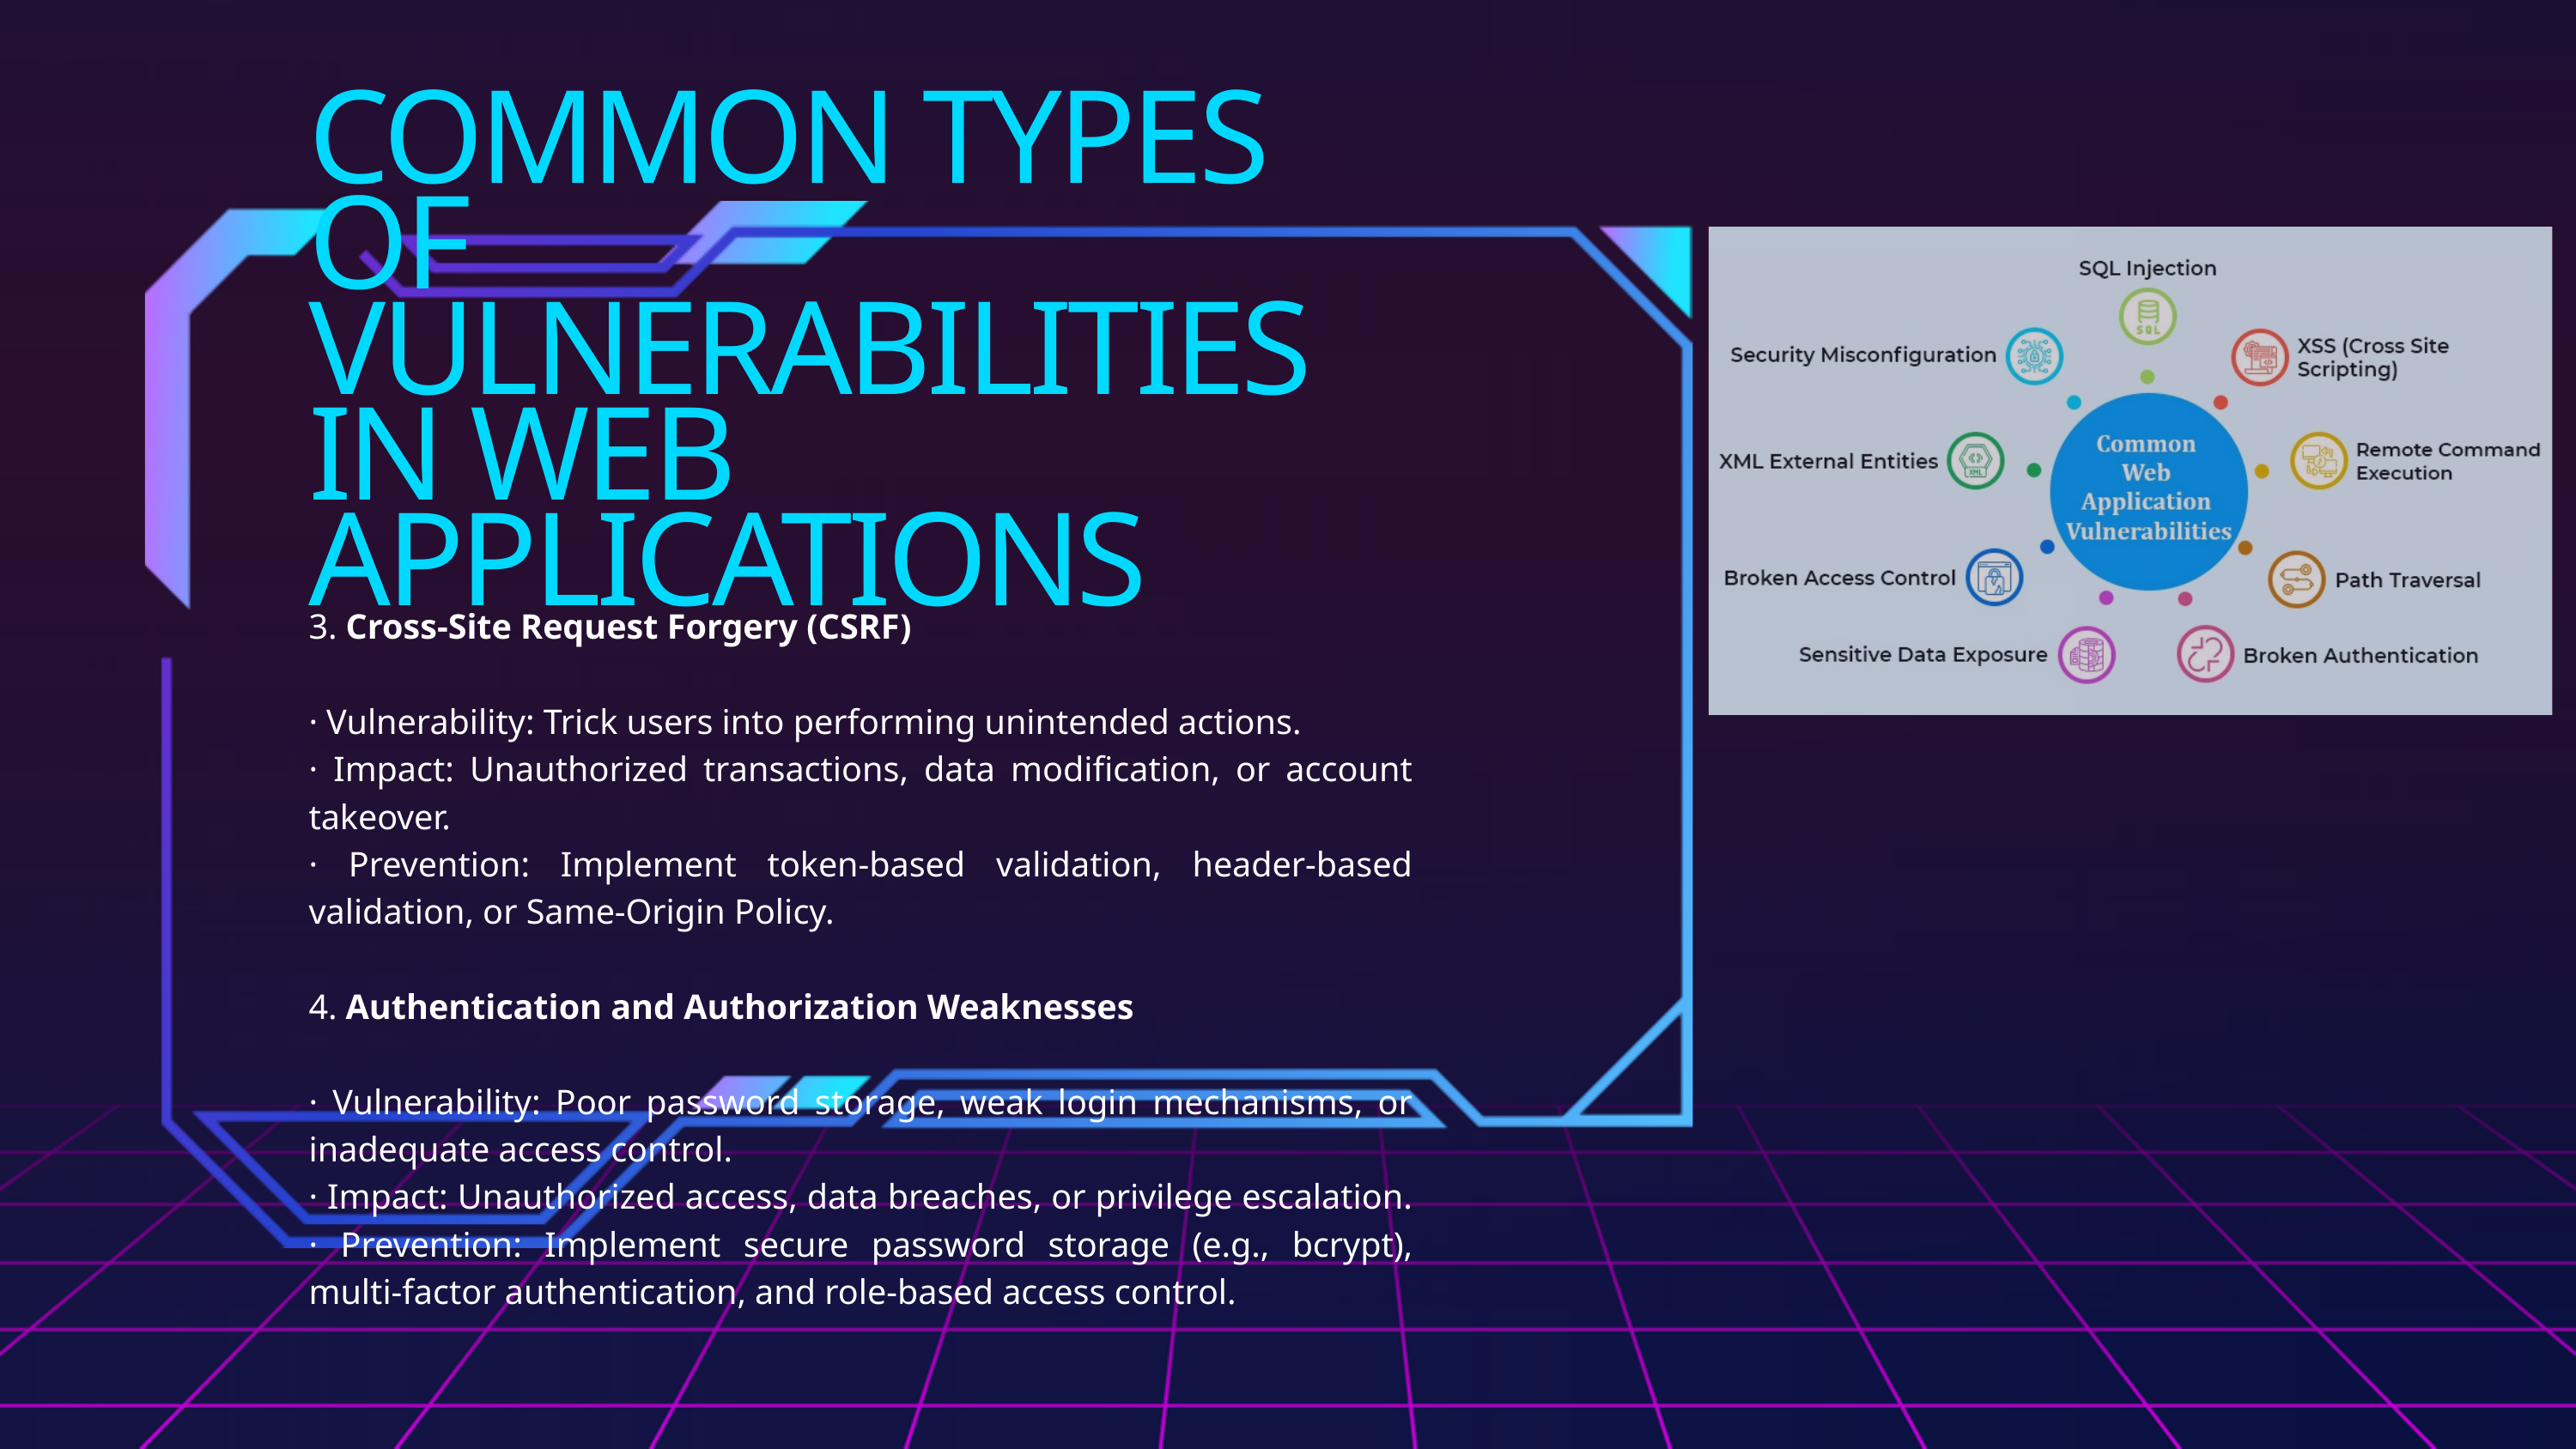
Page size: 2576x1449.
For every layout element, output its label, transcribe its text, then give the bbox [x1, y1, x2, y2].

text_box 3. Cross-Site Request Forgery (CSRF) · Vulnerability: Trick users into performing unintended actions. · Impact: Unauthorized transactions, data modification, or account takeover. · Prevention: Implement token-based validation, header-based validation, or Same-Origin Policy. 4. Authentication and Authorization Weaknesses · Vulnerability: Poor password storage, weak login mechanisms, or inadequate access control. · Impact: Unauthorized access, data breaches, or privilege escalation. · Prevention: Implement secure password storage (e.g., bcrypt), multi-factor authentication, and role-based access control. [308, 598, 1414, 1407]
text_box [144, 201, 308, 1248]
text_box [0, 0, 2576, 1449]
text_box [1708, 227, 2553, 715]
text_box COMMON TYPES OF VULNERABILITIES IN WEB APPLICATIONS [308, 103, 1336, 598]
text_box [1336, 201, 1693, 1248]
